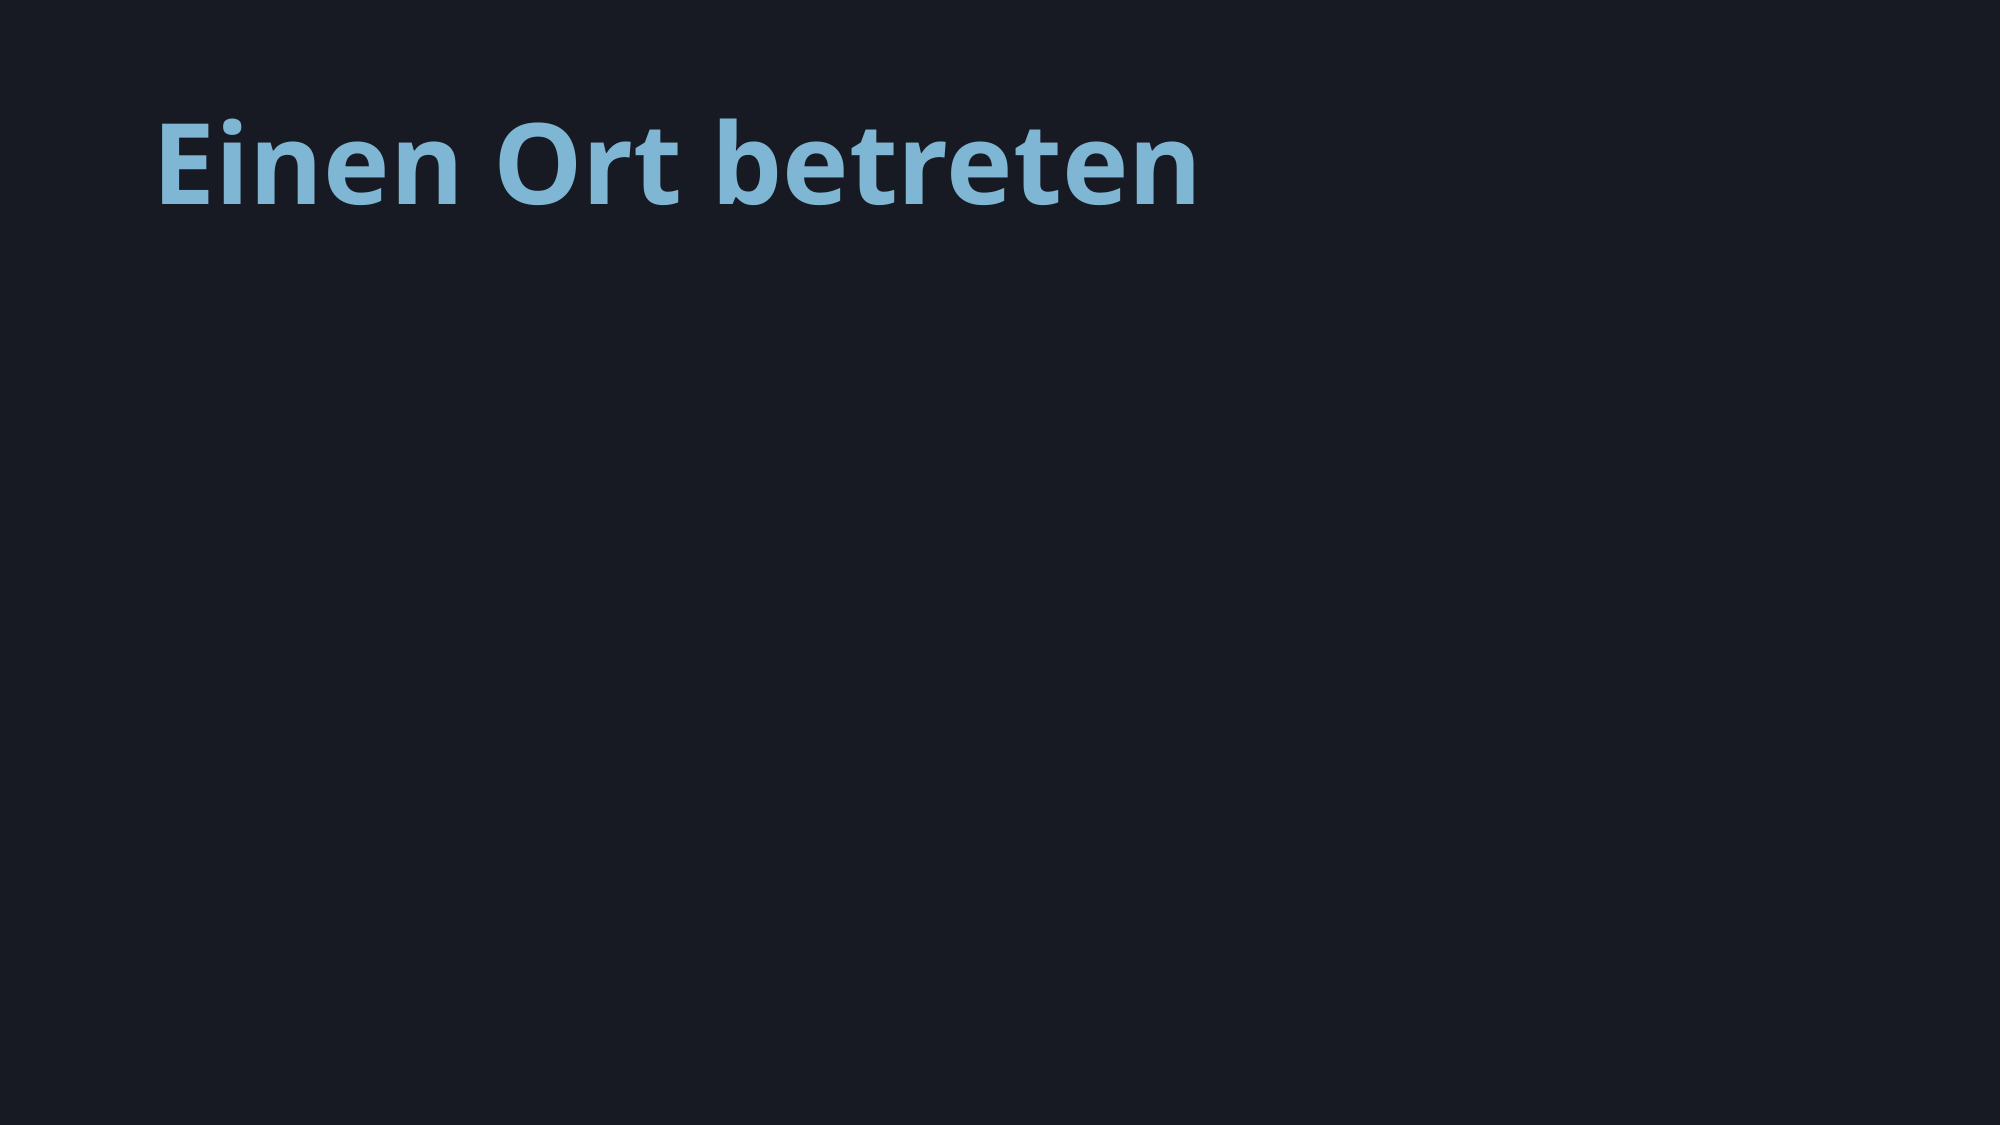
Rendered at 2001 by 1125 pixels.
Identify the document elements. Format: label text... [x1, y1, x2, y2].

title Einen Ort betreten [137, 59, 1863, 278]
